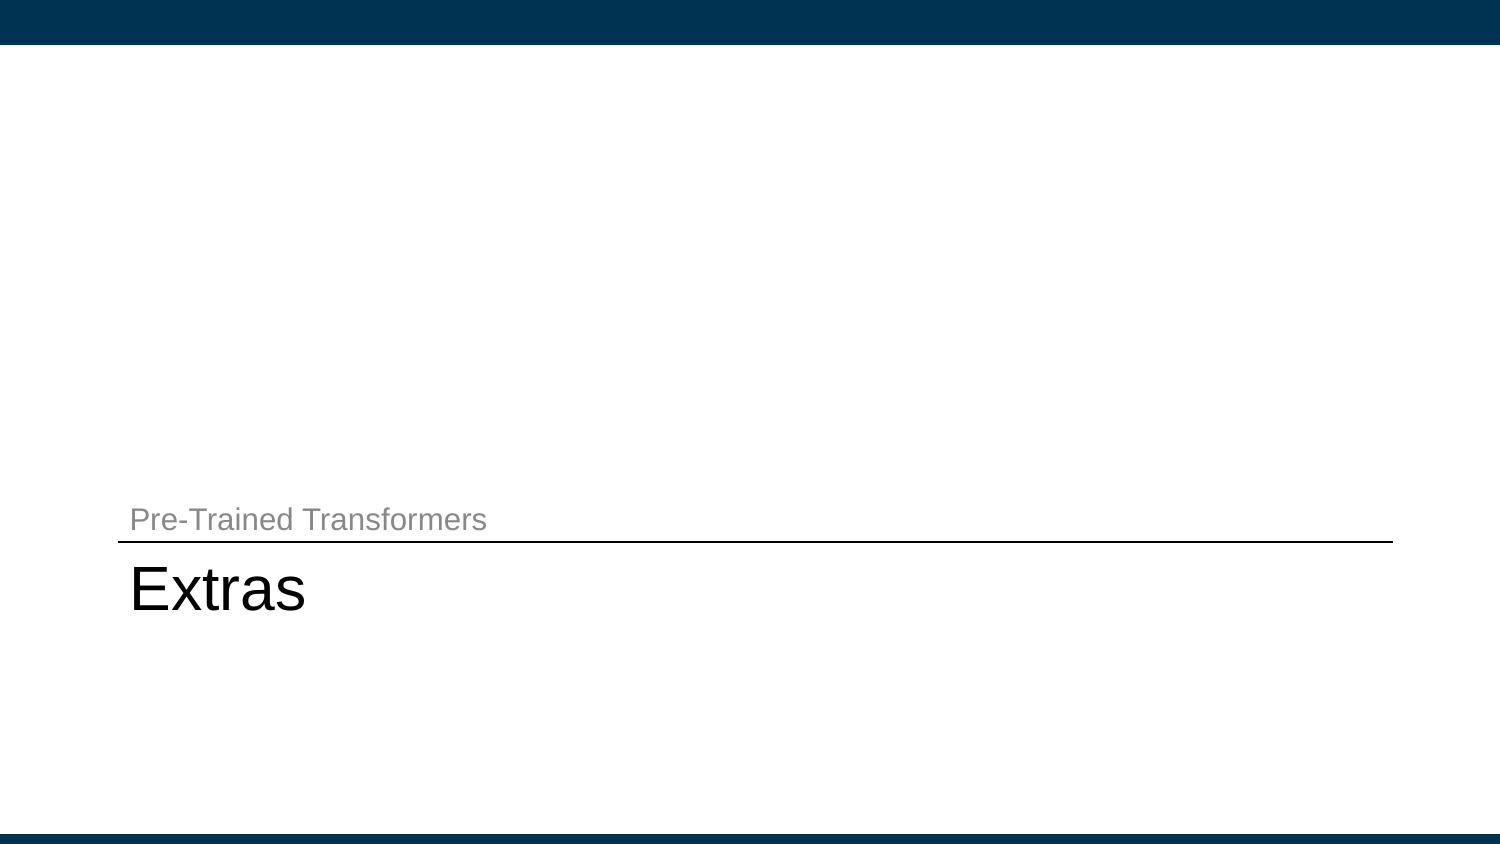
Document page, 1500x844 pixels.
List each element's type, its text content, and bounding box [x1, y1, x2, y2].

title Extras [118, 543, 1394, 710]
list Pre-Trained Transformers [118, 357, 1394, 543]
